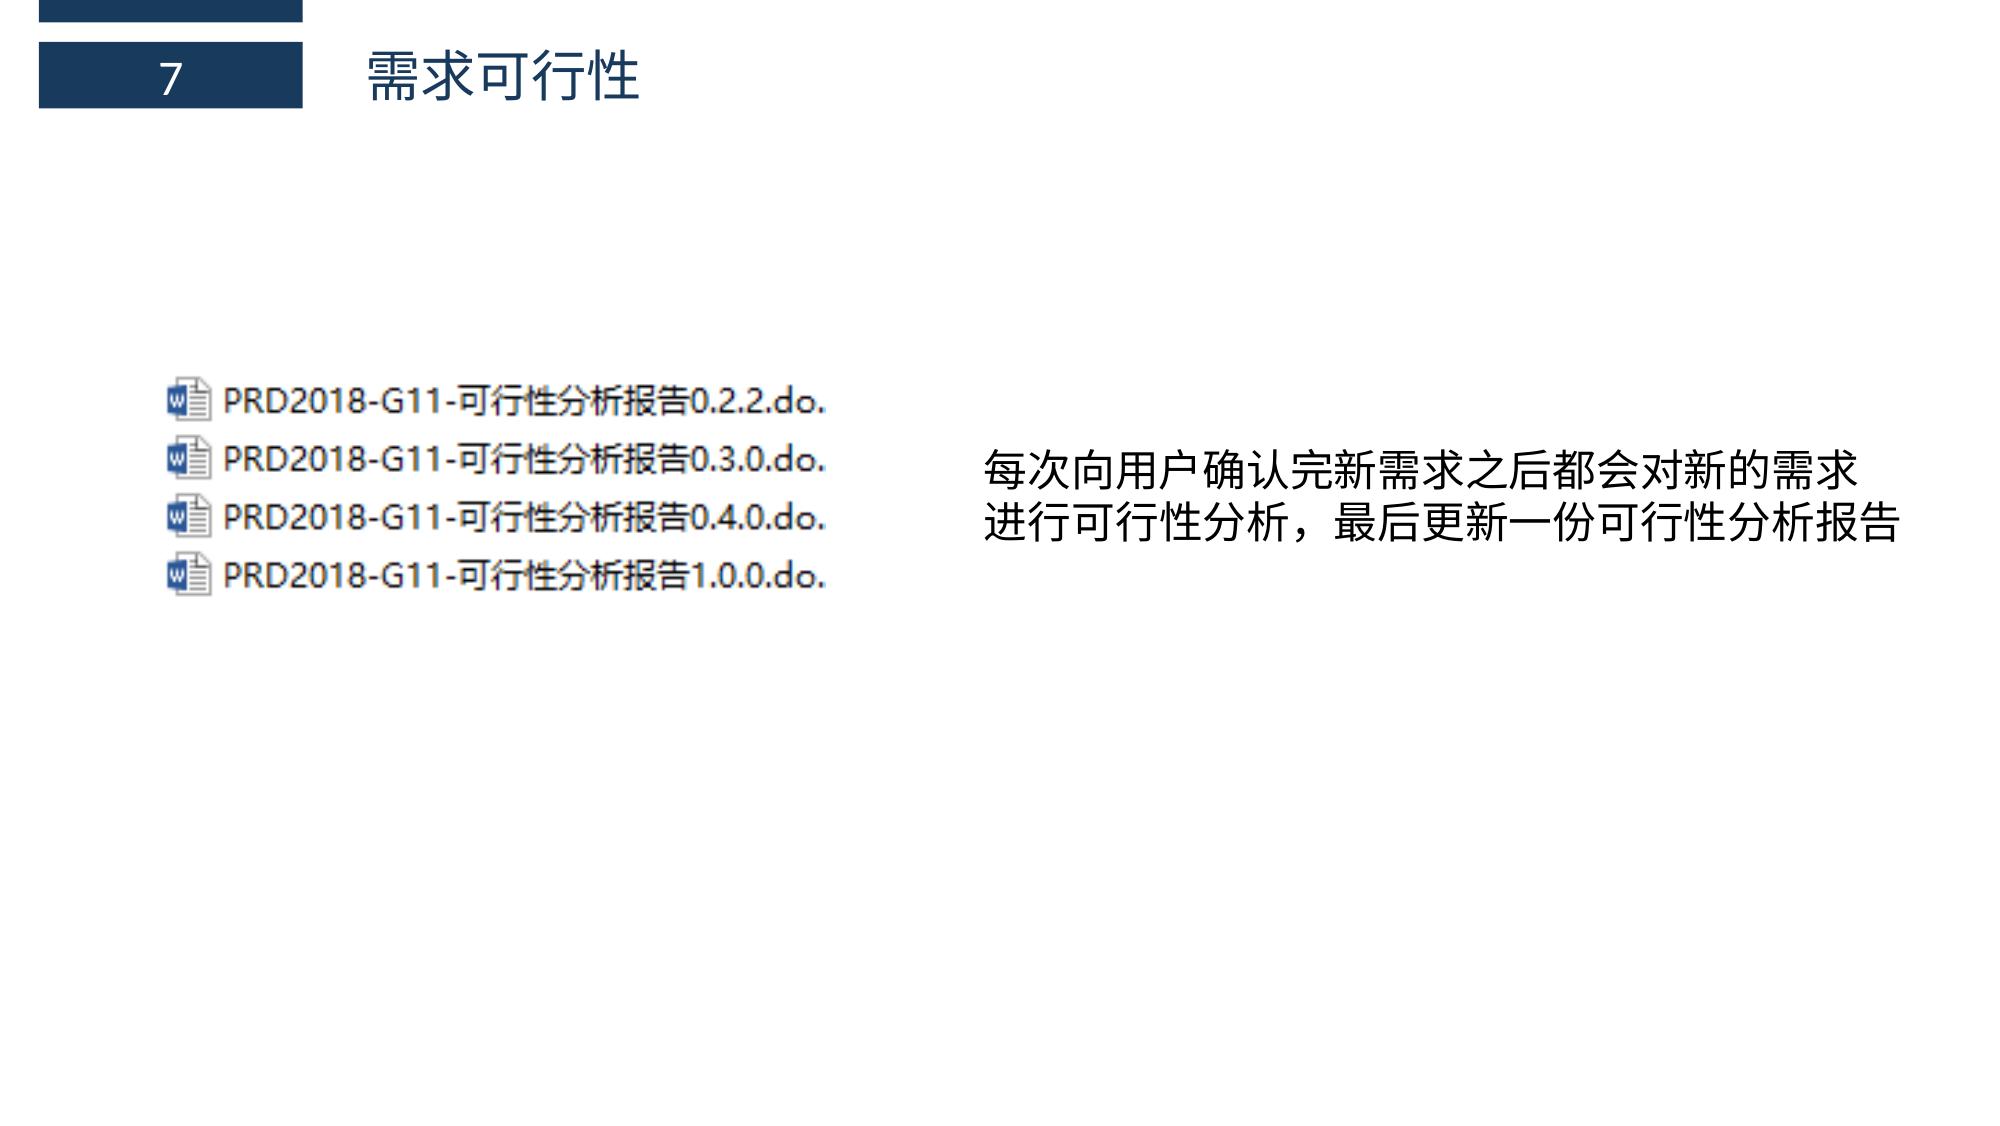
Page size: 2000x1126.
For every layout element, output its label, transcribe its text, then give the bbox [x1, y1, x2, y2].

text_box 每次向用户确认完新需求之后都会对新的需求 进行可行性分析，最后更新一份可行性分析报告 [969, 434, 1918, 555]
text_box [37, 0, 305, 24]
text_box 需求可行性 [350, 33, 1344, 115]
picture [149, 361, 826, 630]
text_box 7 [37, 40, 305, 111]
